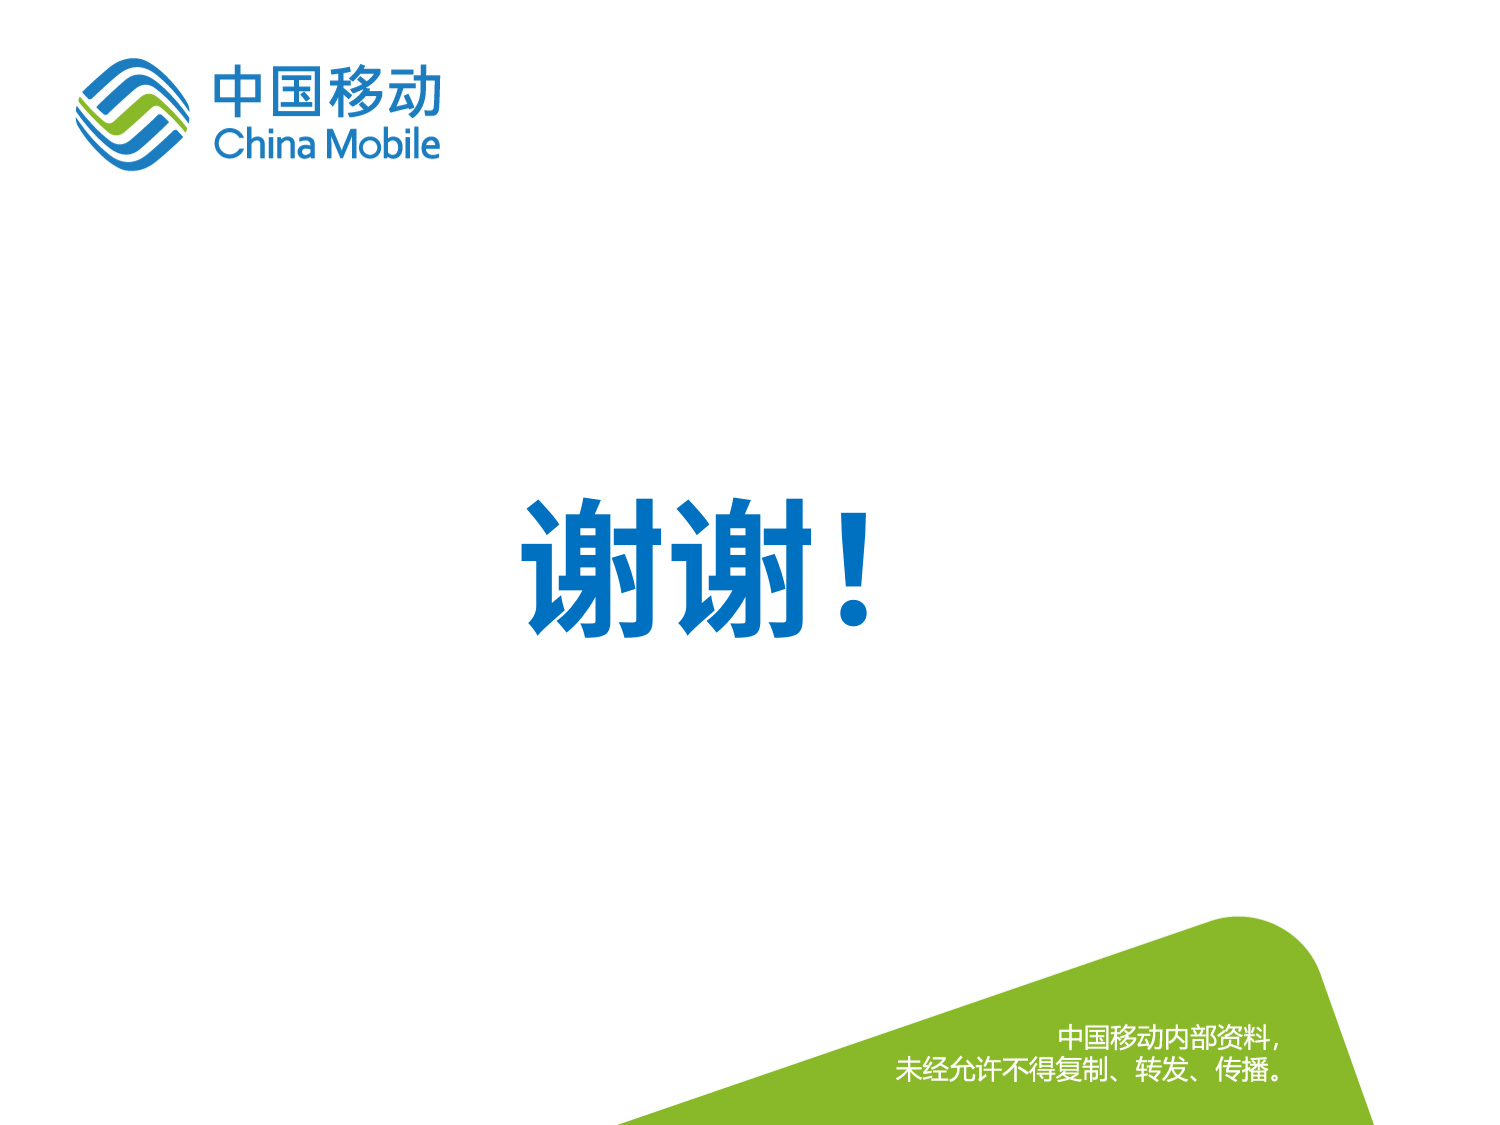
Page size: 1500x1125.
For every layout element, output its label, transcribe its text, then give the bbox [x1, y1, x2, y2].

picture [0, 0, 1500, 1125]
text_box 谢谢！ [501, 467, 1117, 663]
